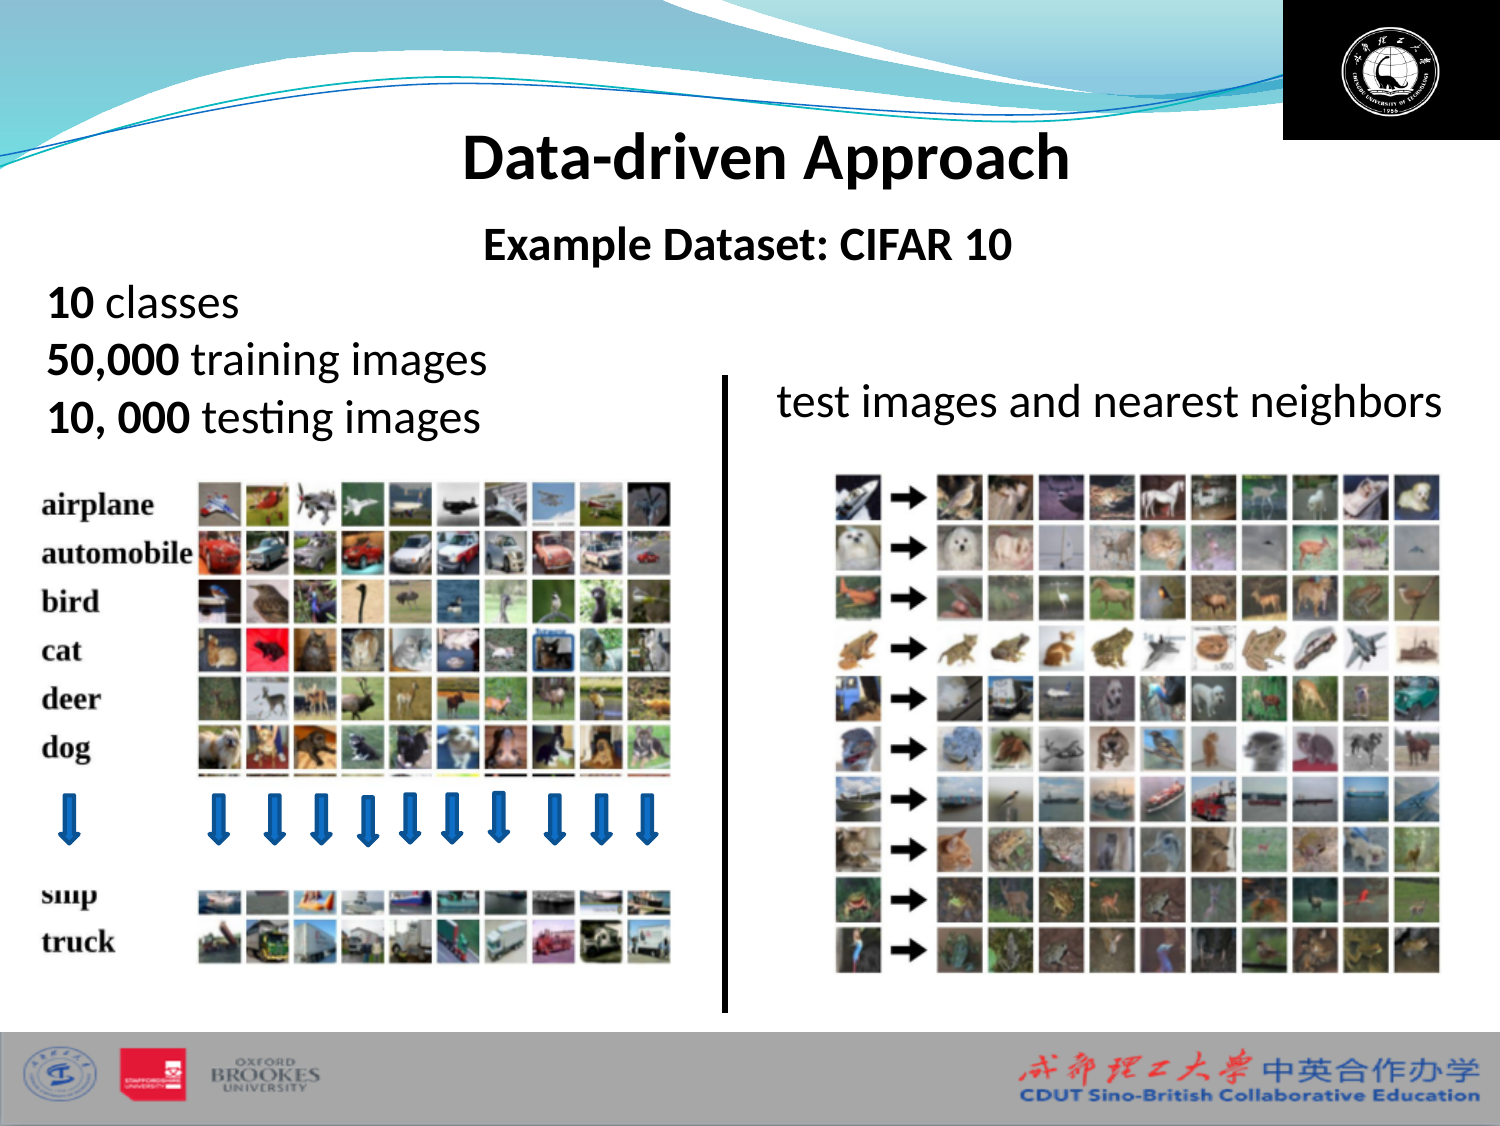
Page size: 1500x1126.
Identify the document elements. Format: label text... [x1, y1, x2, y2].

text_box Example Dataset: CIFAR 10 10 classes 50,000 training images 10, 000 testing images [46, 212, 1450, 463]
picture [811, 461, 1476, 988]
text_box Your Dataset [728, 377, 734, 463]
text_box Data-driven Approach [462, 112, 1100, 198]
picture [1283, 0, 1500, 140]
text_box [15, 474, 688, 988]
text_box test images and nearest neighbors [761, 362, 1459, 435]
picture [0, 1031, 1500, 1126]
